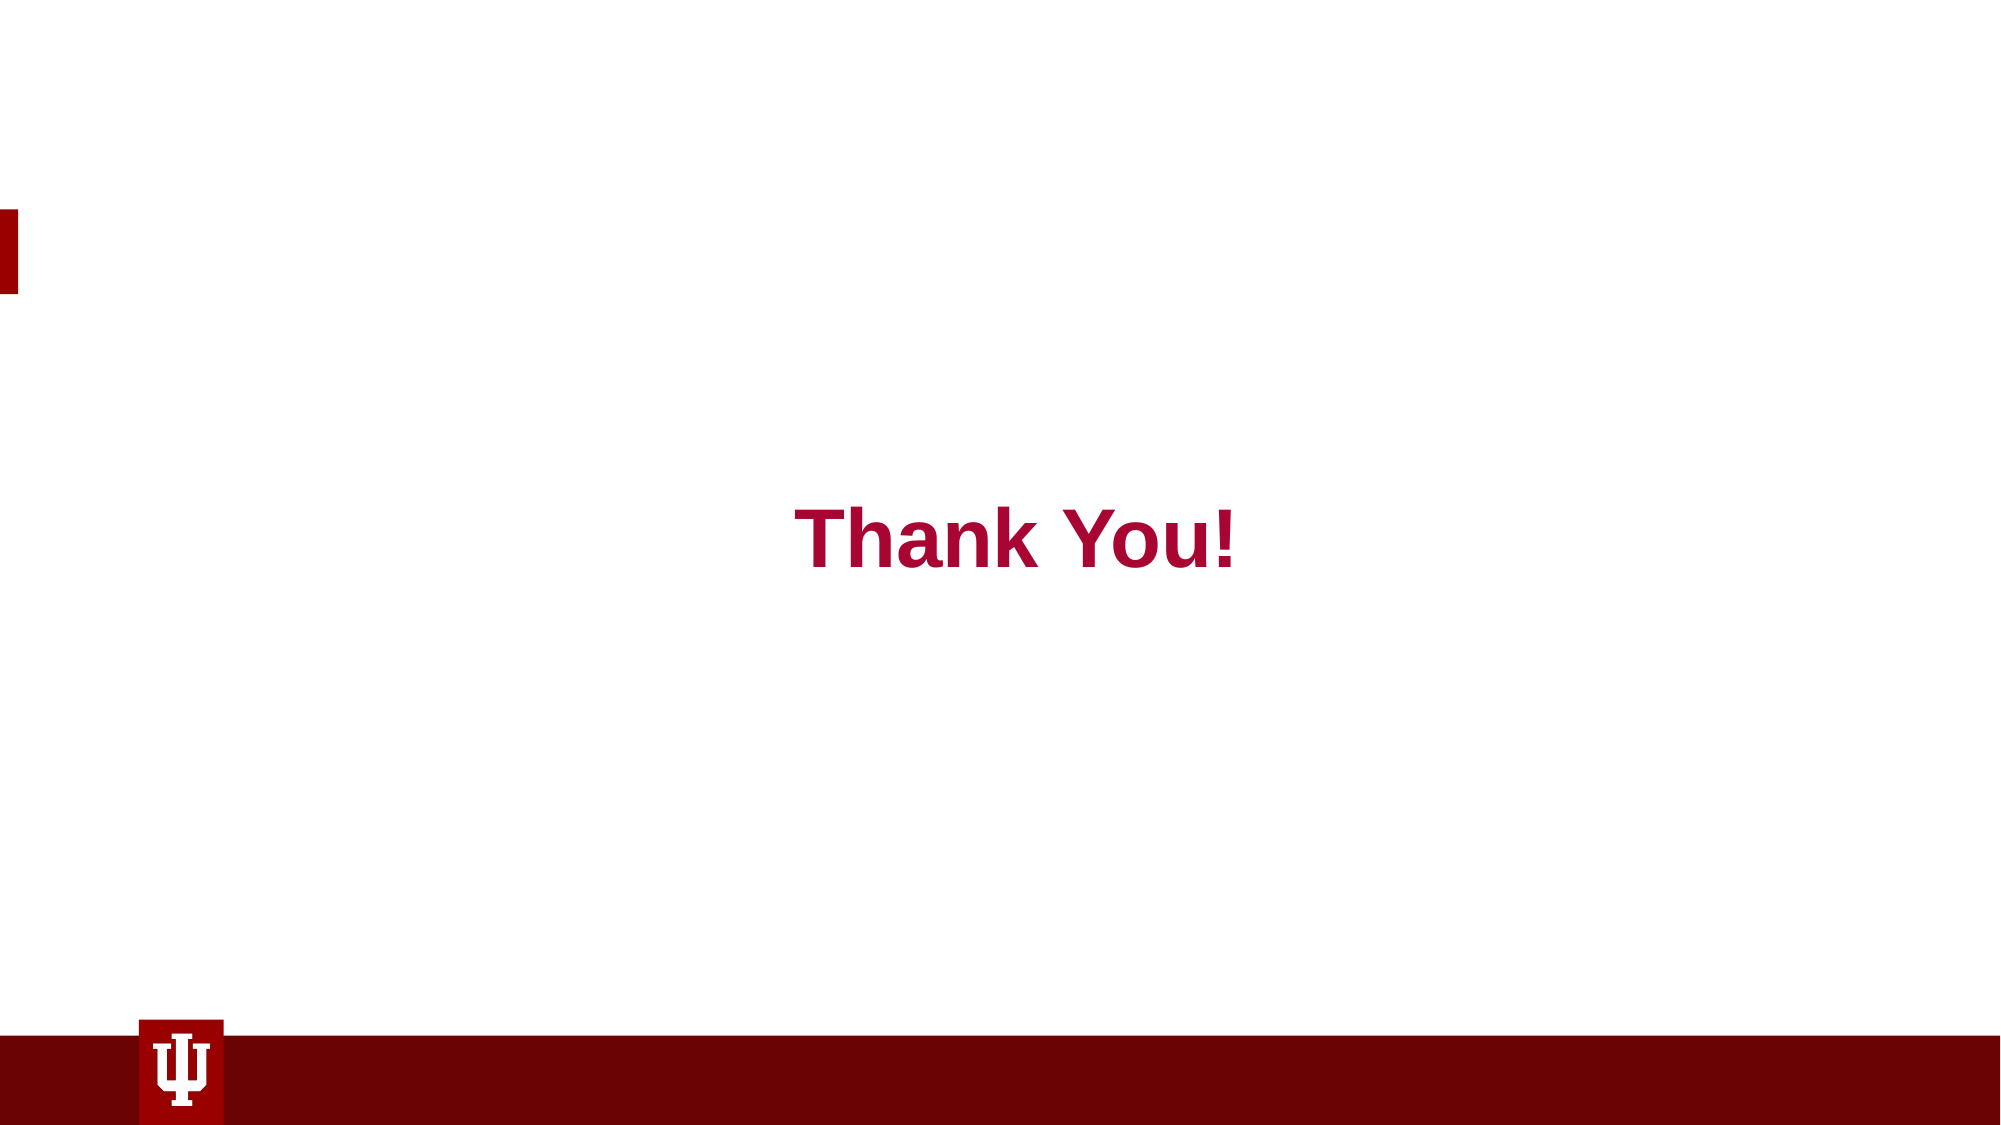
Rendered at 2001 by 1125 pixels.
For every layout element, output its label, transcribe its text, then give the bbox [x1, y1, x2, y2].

title Thank You! [142, 457, 1893, 611]
picture [153, 1033, 210, 1106]
